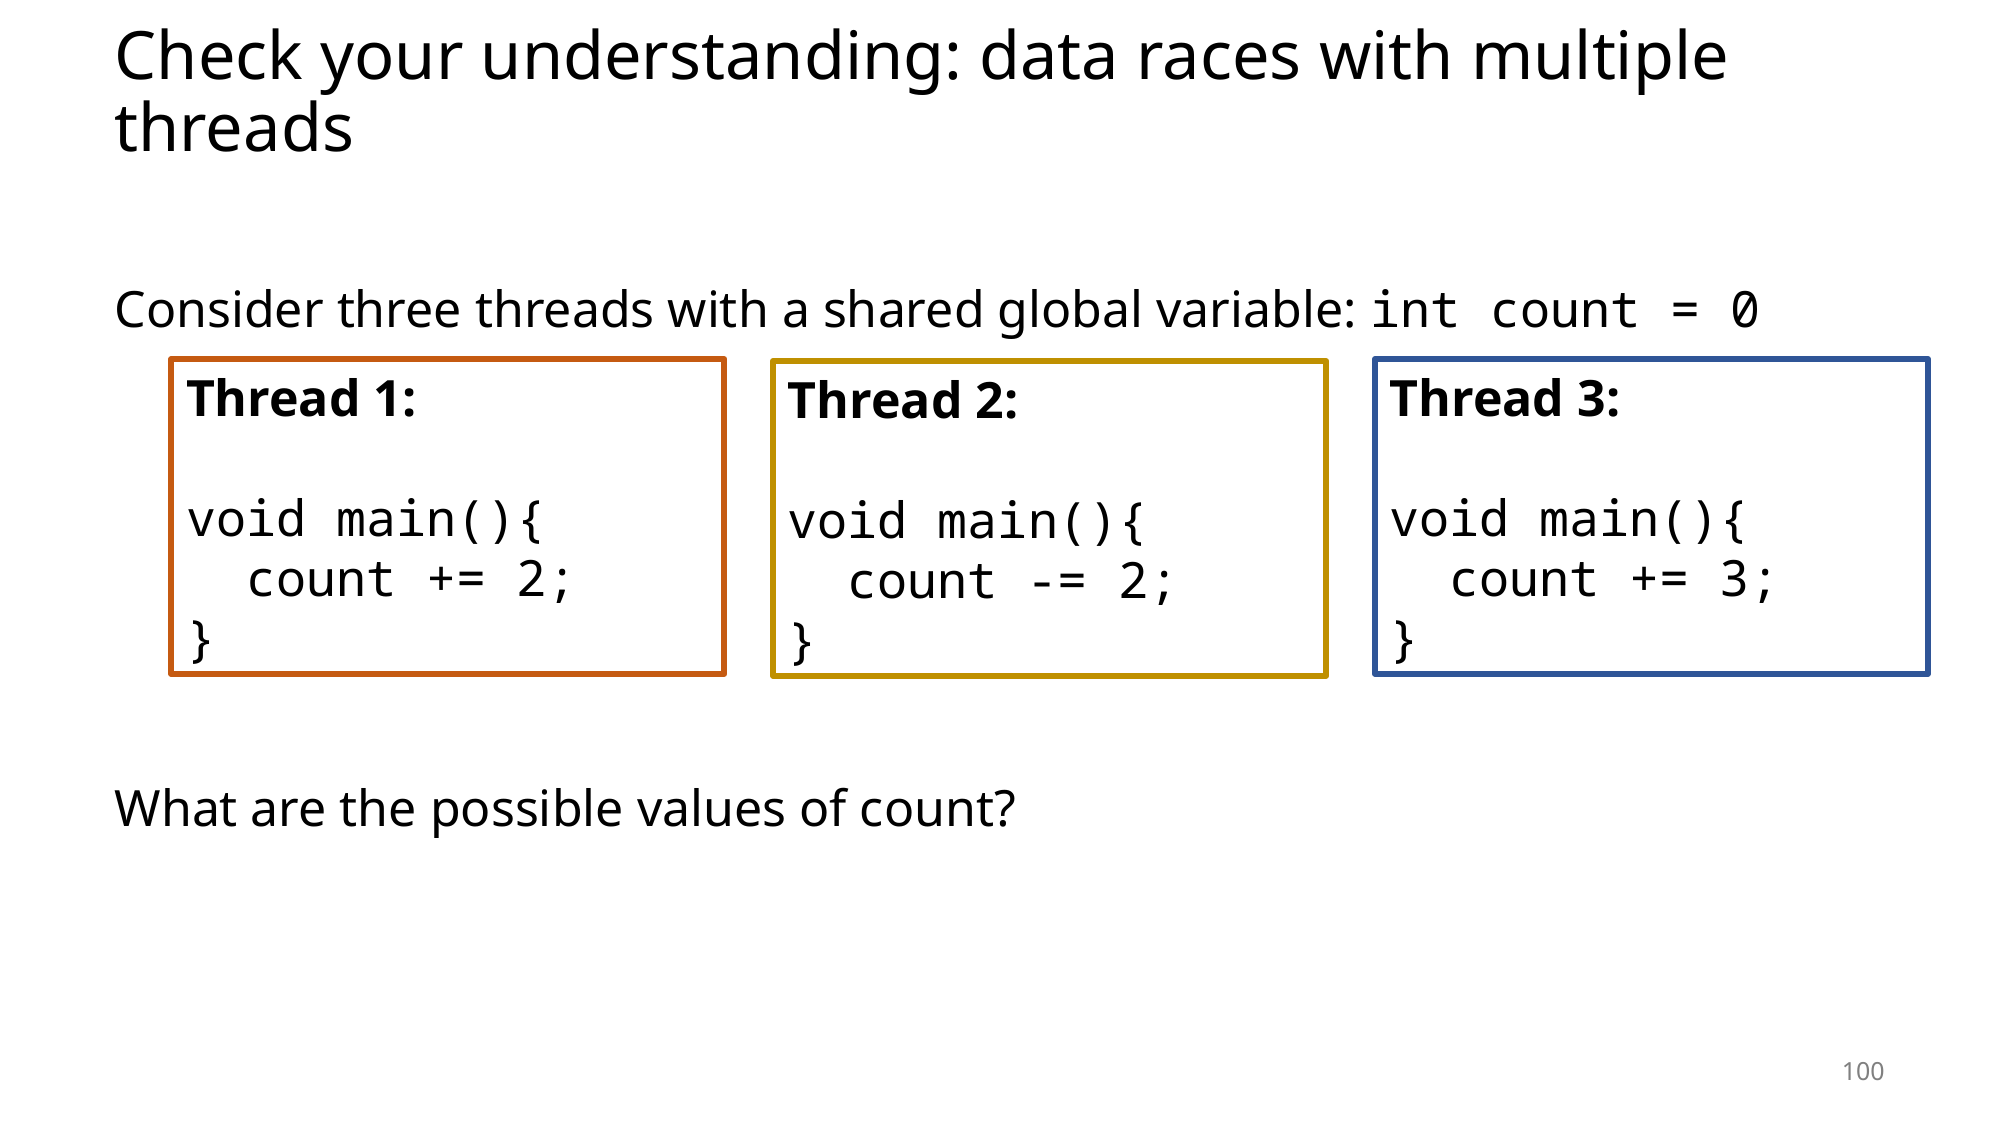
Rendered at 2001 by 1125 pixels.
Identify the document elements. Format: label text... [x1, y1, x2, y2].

slide_number 100 [1749, 1042, 1900, 1103]
text_box Thread 1: void main(){ count += 2; } [171, 359, 725, 674]
text_box Thread 2: void main(){ count -= 2; } [773, 361, 1327, 676]
list Consider three threads with a shared global variable: int count = 0 What are the possible values of count? [99, 187, 1900, 1013]
text_box Thread 3: void main(){ count += 3; } [1374, 359, 1928, 674]
title Check your understanding: data races with multiple threads [99, 37, 1900, 150]
